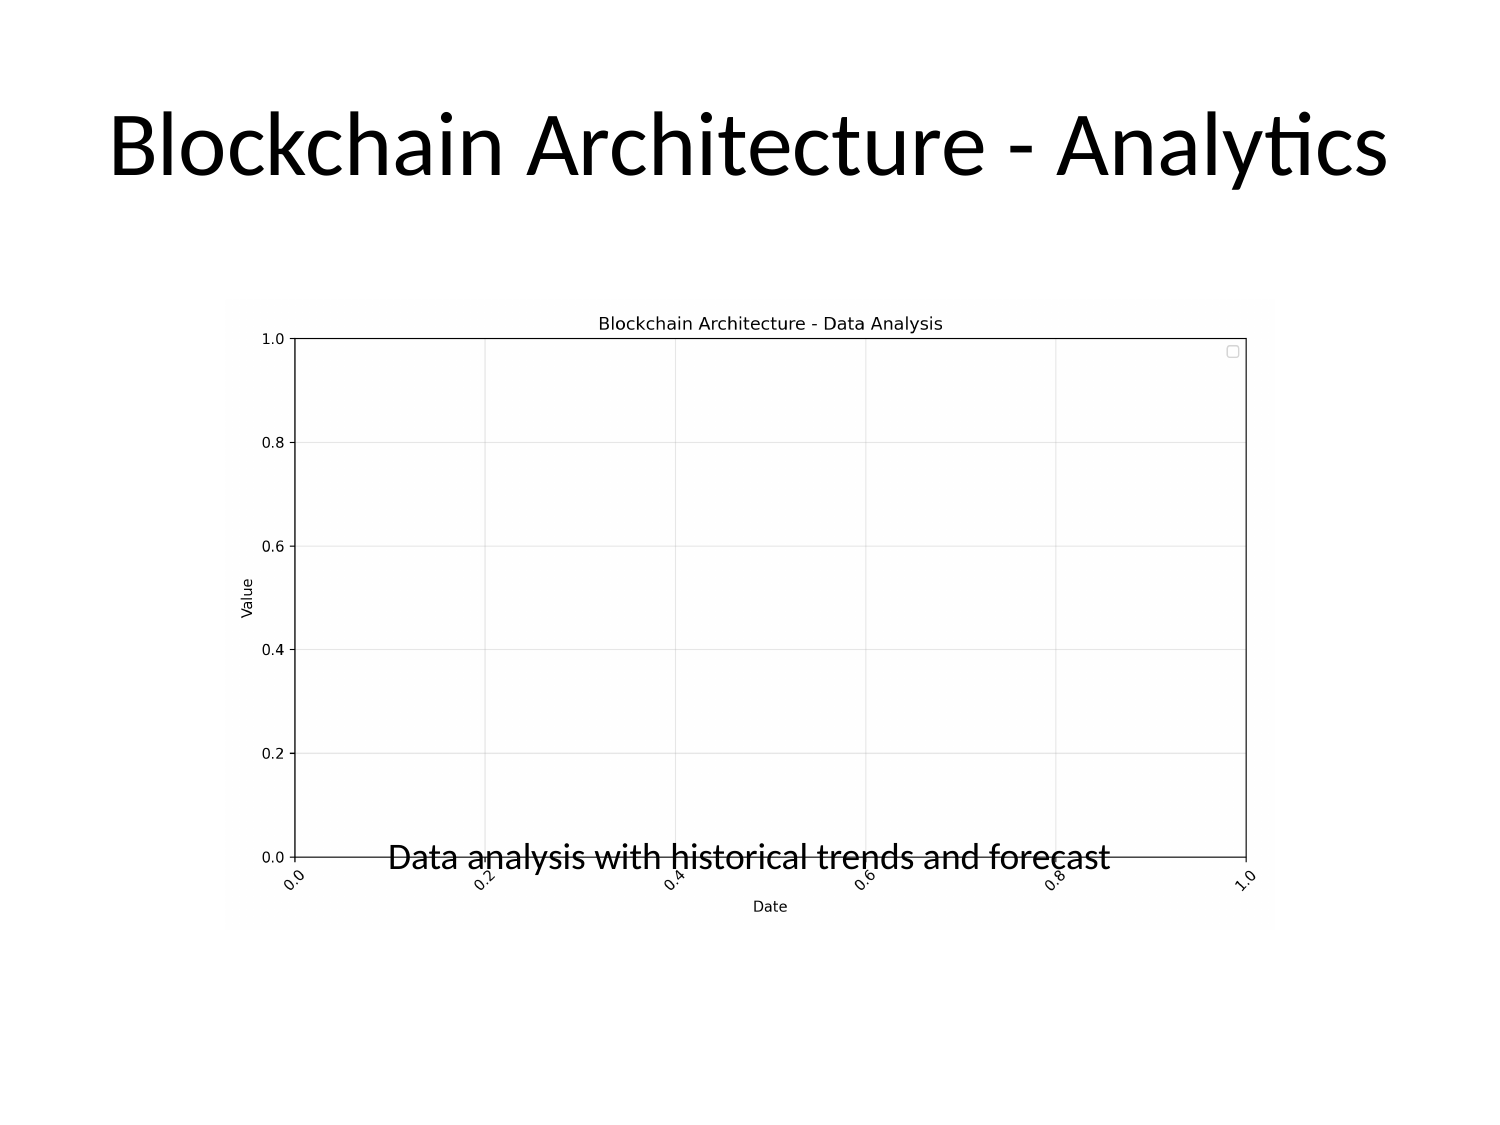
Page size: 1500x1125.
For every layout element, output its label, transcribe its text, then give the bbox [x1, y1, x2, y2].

title Blockchain Architecture - Analytics [75, 45, 1425, 233]
picture [224, 299, 1276, 931]
